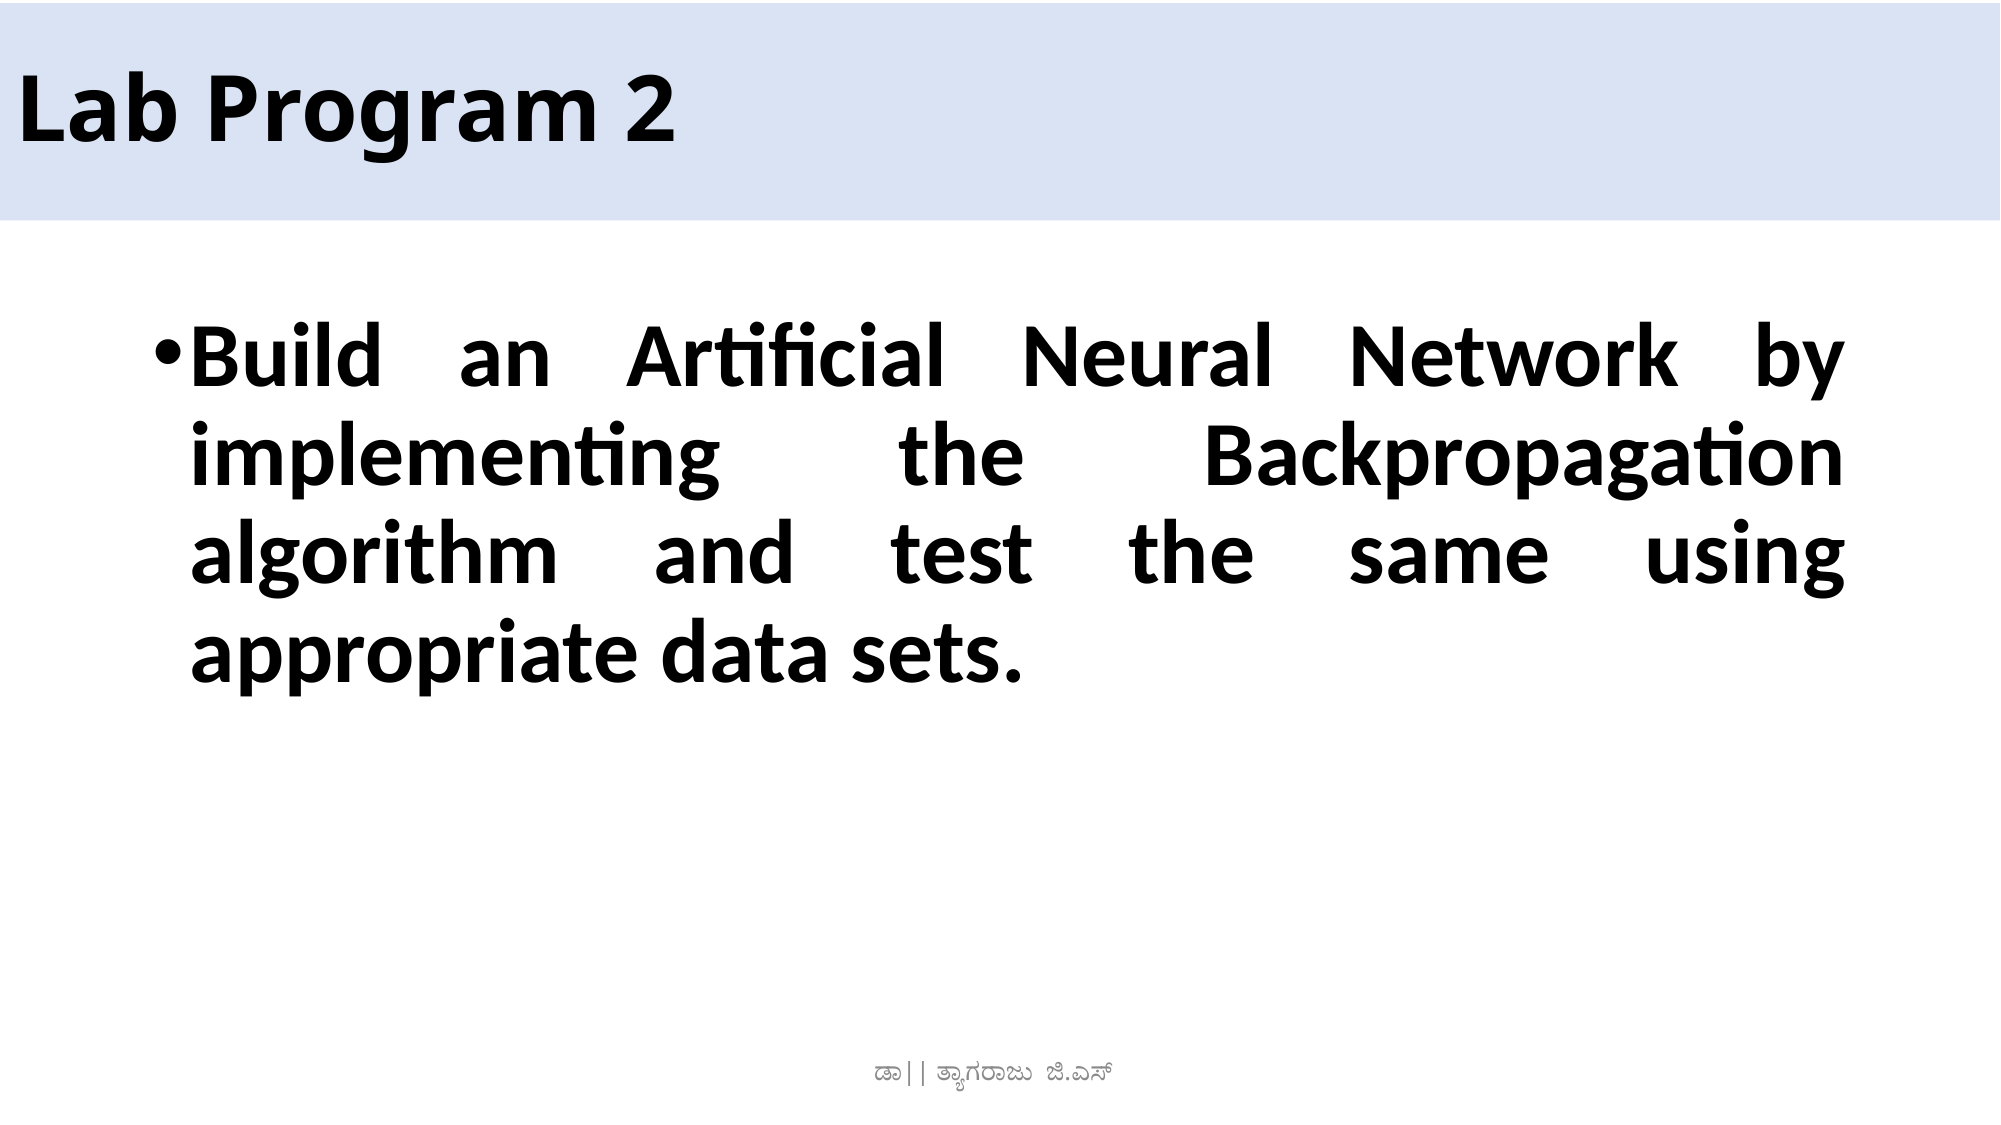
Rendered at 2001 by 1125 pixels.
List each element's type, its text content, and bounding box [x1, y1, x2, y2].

title Lab Program 2 [0, 3, 2000, 221]
list Build an Artificial Neural Network by implementing the Backpropagation algorithm and test the same using appropriate data sets. [137, 299, 1863, 1014]
footer ಡಾ|| ತ್ಯಾಗರಾಜು ಜಿ.ಎಸ್ [662, 1042, 1338, 1103]
